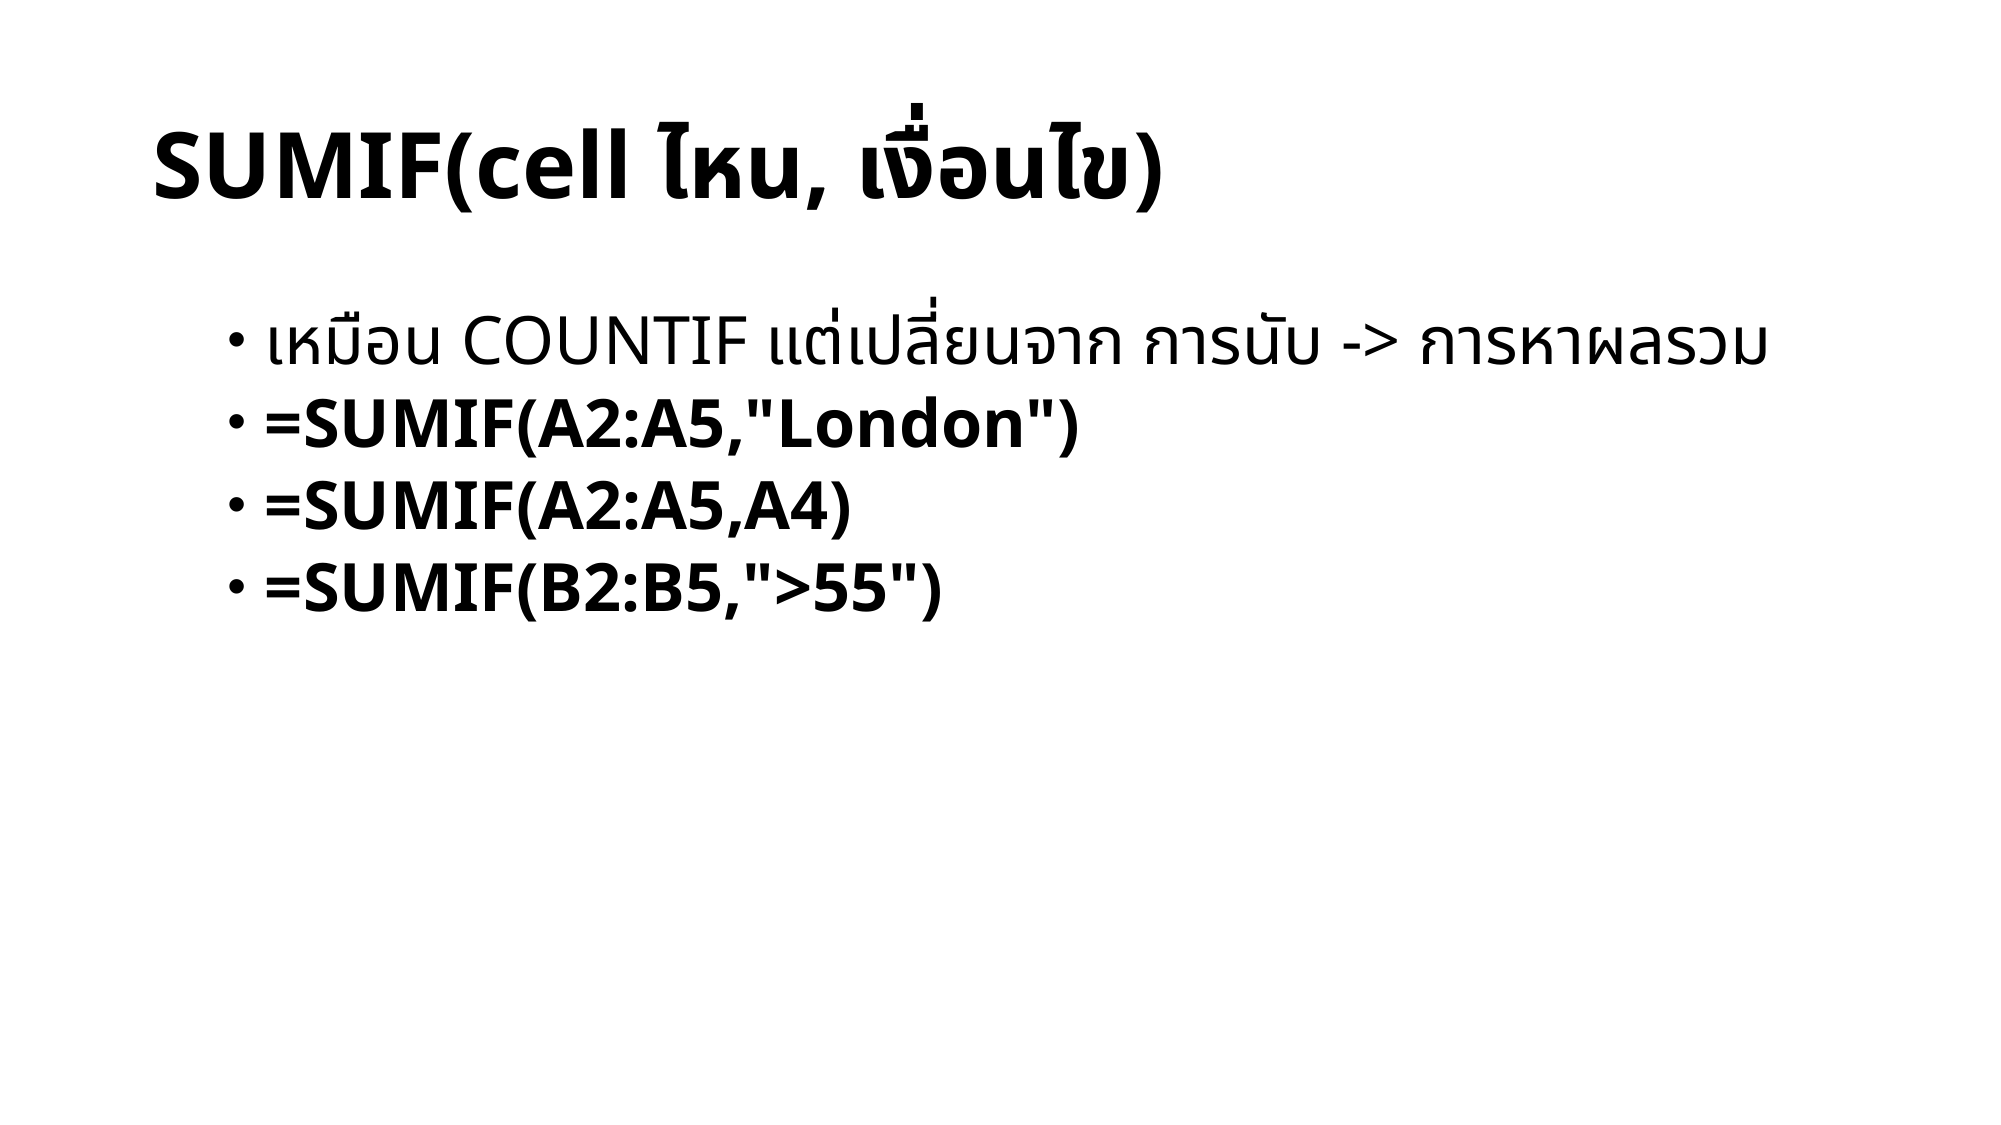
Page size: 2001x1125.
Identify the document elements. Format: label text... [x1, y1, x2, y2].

list เหมือน COUNTIF แต่เปลี่ยนจาก การนับ -> การหาผลรวม =SUMIF(A2:A5,"London") =SUMIF(A2:A5,A4) =SUMIF(B2:B5,">55") [137, 299, 1863, 1014]
title SUMIF(cell ไหน, เงื่อนไข) [137, 59, 1863, 278]
